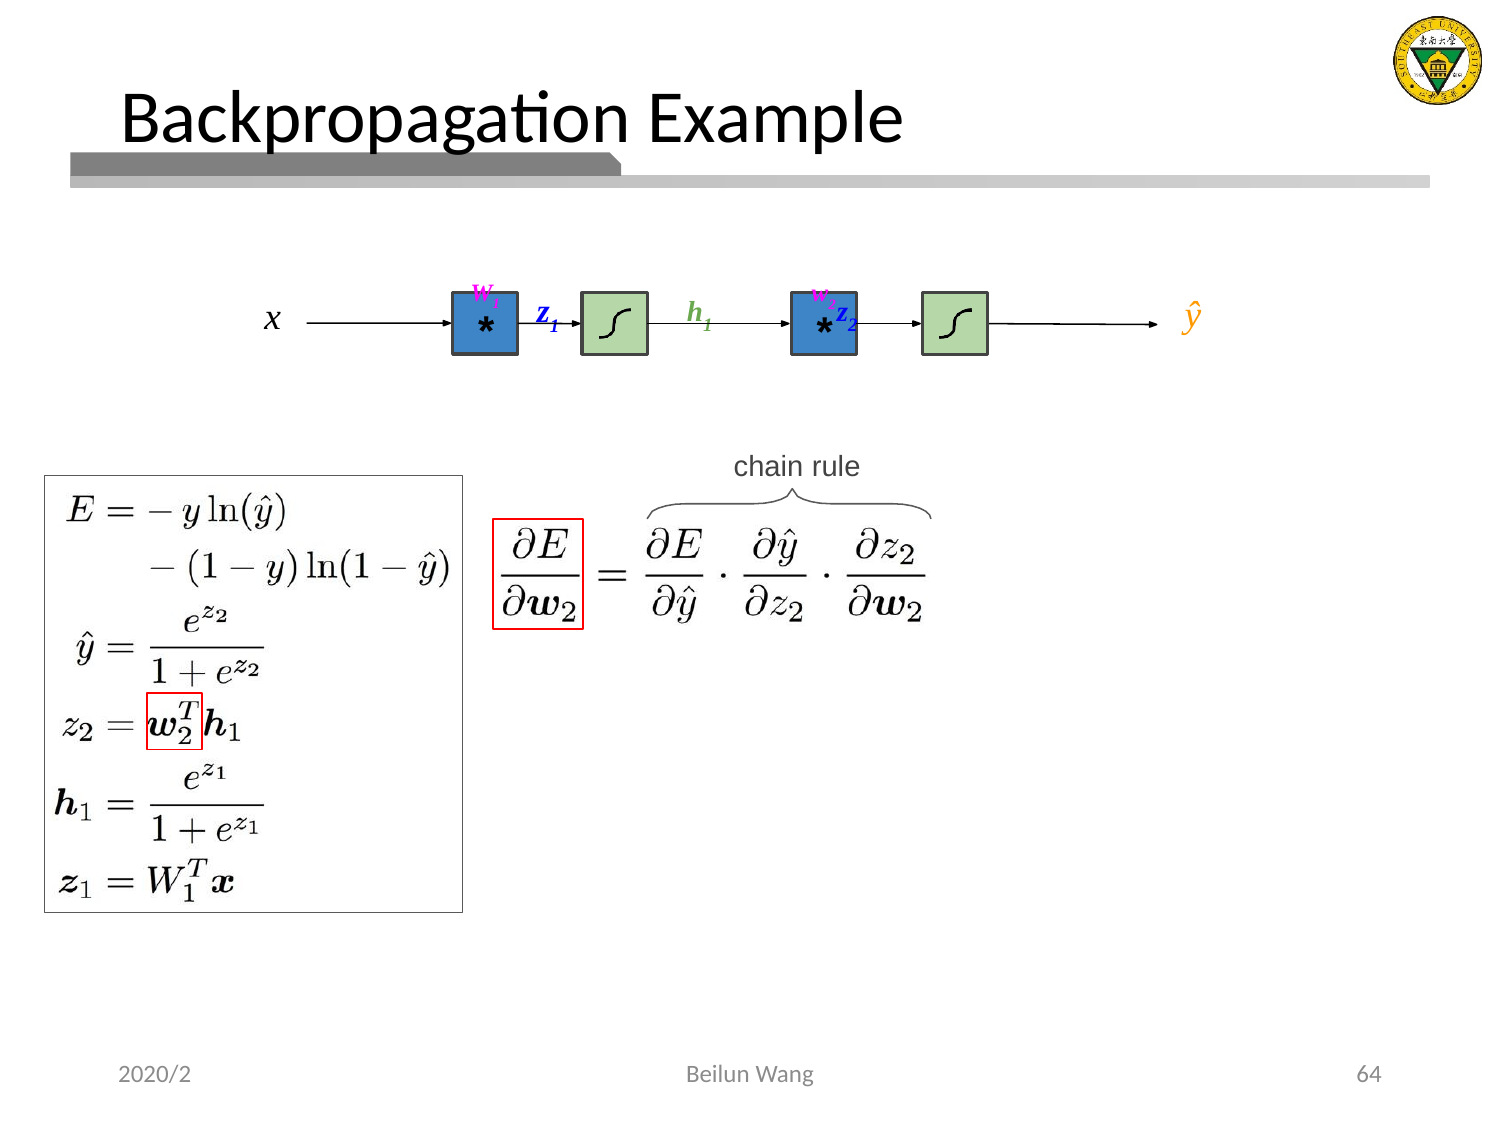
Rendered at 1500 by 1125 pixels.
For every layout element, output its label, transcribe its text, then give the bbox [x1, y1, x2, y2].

text_box [146, 693, 202, 750]
text_box chain rule [731, 445, 863, 483]
text_box [647, 488, 931, 519]
title Backpropagation Example [103, 59, 1361, 156]
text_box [262, 270, 1204, 355]
text_box [44, 475, 463, 913]
text_box [493, 518, 584, 630]
footer Beilun Wang [496, 1042, 1004, 1103]
slide_number 64 [1059, 1042, 1397, 1103]
picture [1393, 16, 1482, 105]
slide_number 2020/2 [103, 1042, 441, 1103]
text_box [584, 525, 930, 626]
